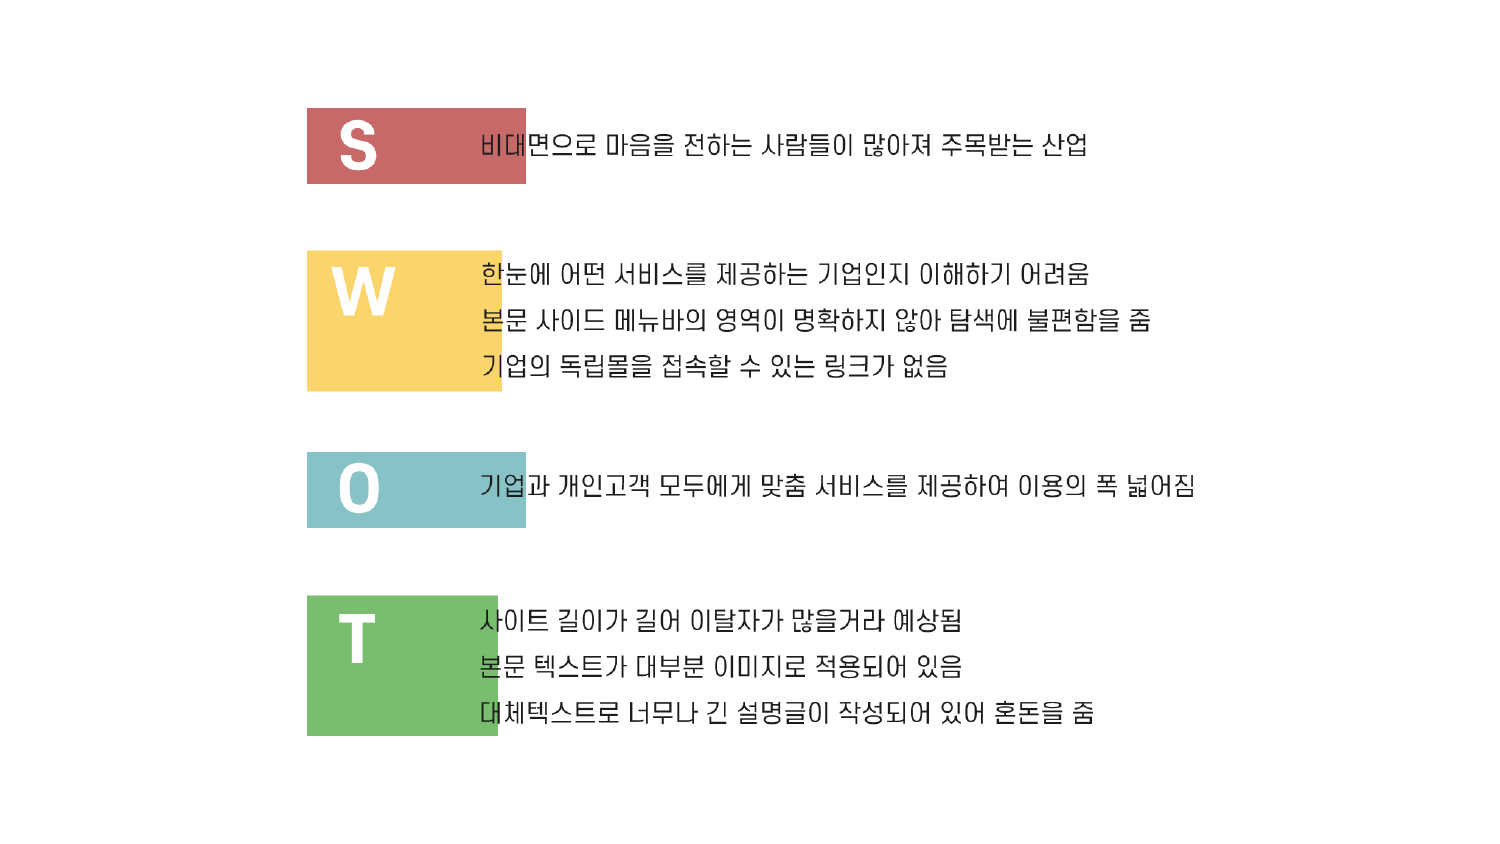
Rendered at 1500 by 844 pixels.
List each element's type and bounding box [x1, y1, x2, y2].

picture [307, 108, 1193, 736]
